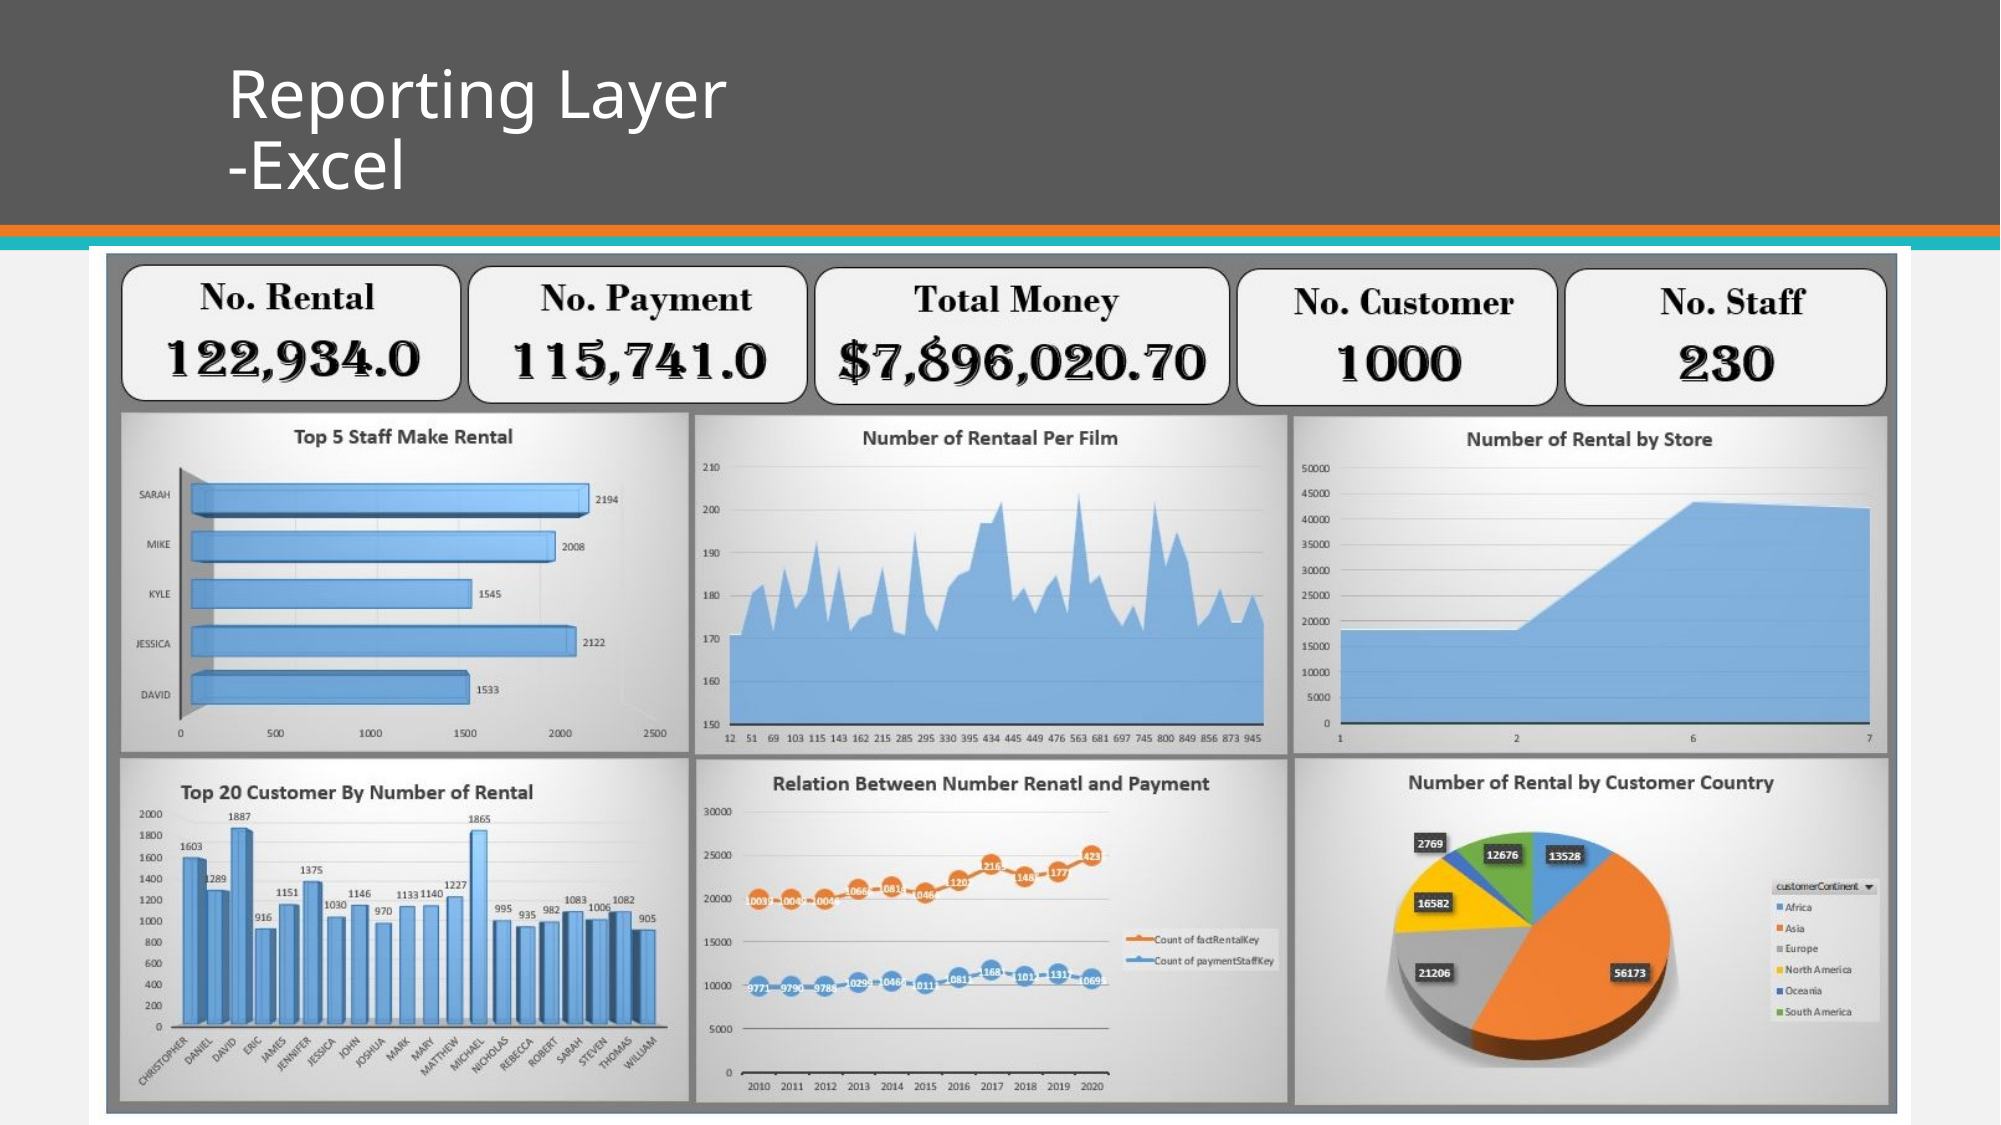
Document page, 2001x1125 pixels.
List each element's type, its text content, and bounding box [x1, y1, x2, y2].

picture [88, 246, 1911, 1125]
title Reporting Layer -Excel [212, 41, 1788, 212]
